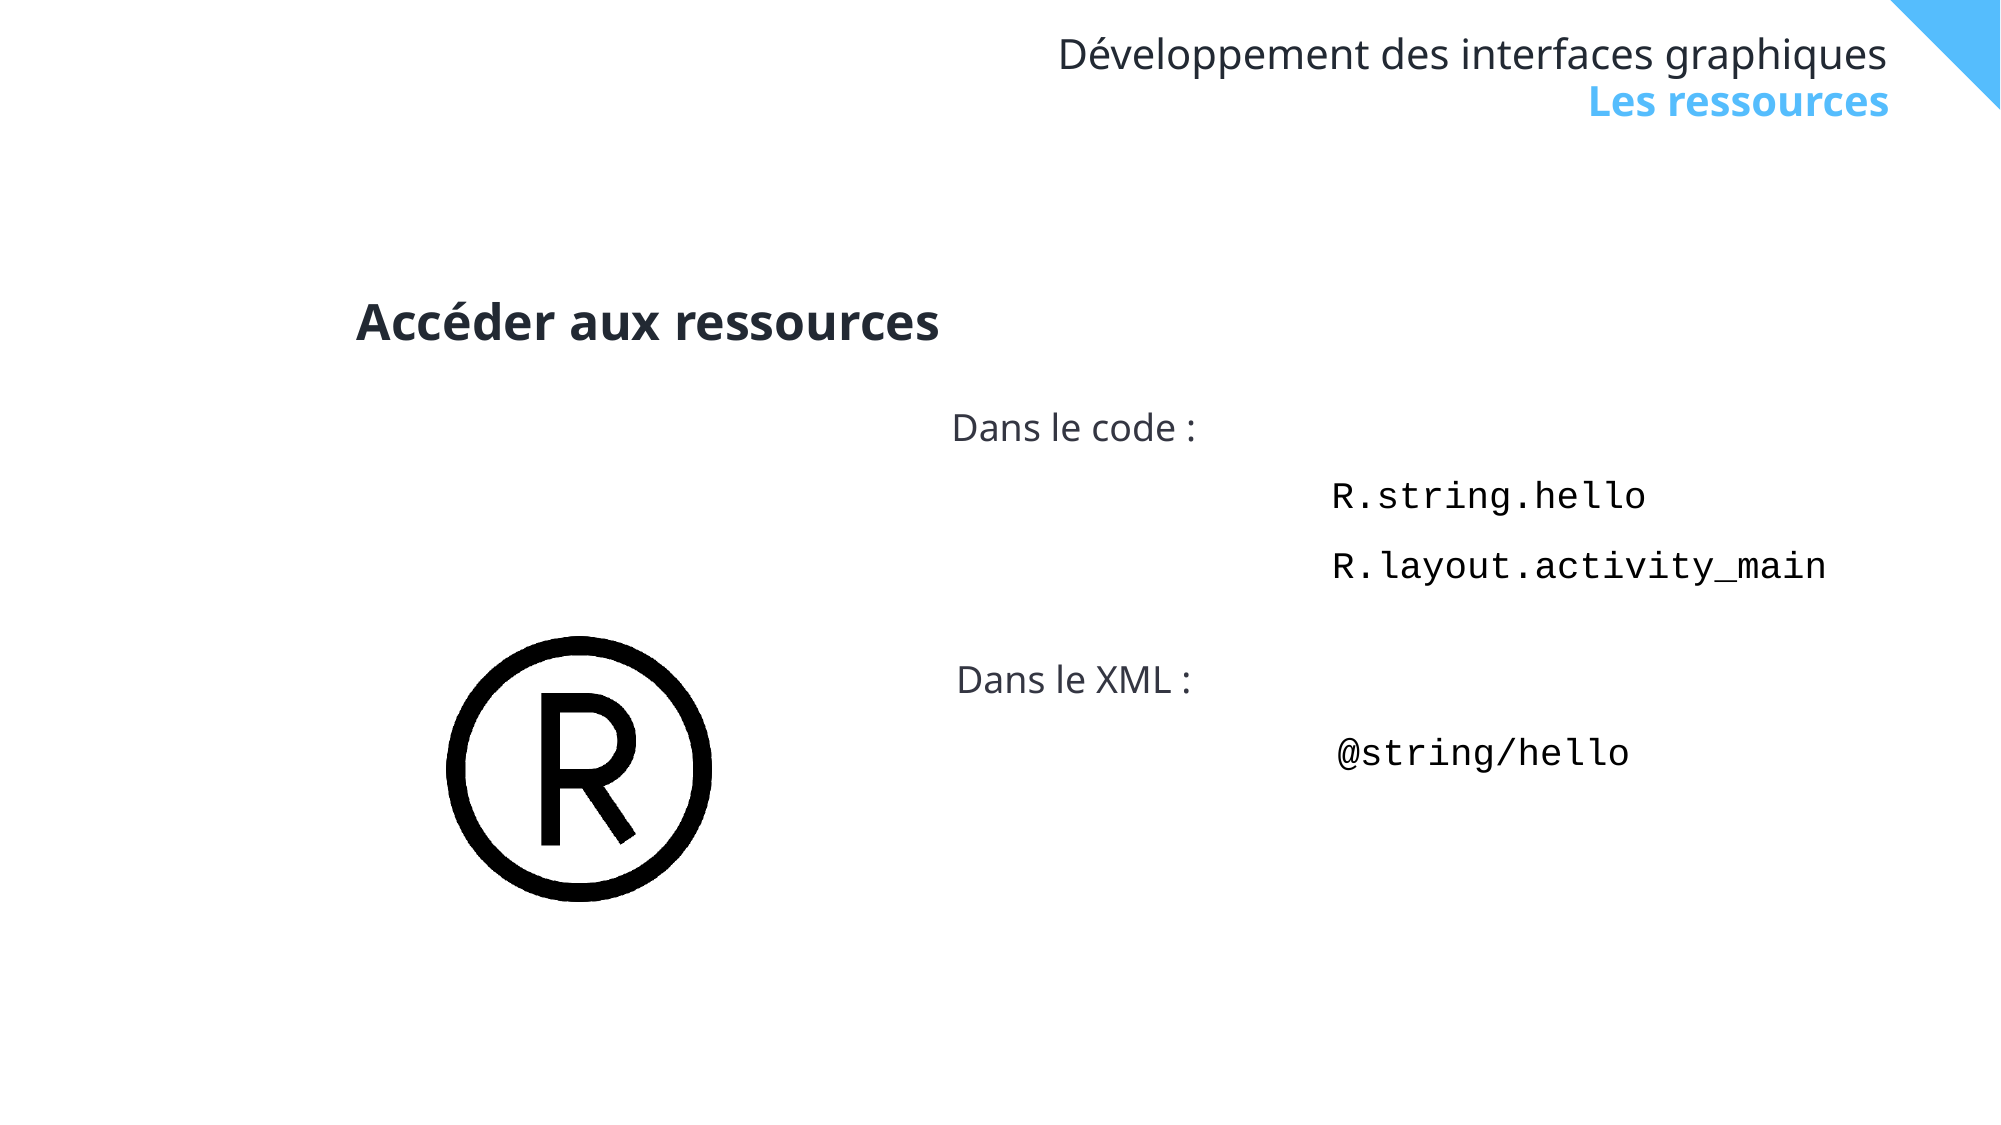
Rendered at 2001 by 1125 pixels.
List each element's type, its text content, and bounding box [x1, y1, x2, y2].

title Développement des interfaces graphiques [55, 33, 1888, 80]
text_box Dans le XML : [899, 636, 1249, 709]
text_box Dans le code : [899, 384, 1249, 457]
text_box R.layout.activity_main [1317, 533, 1843, 594]
text_box R.string.hello [1316, 463, 1662, 524]
picture [446, 636, 712, 902]
text_box @string/hello [1322, 720, 1646, 781]
list Accéder aux ressources [341, 289, 1890, 935]
list Les ressources [55, 80, 1890, 145]
